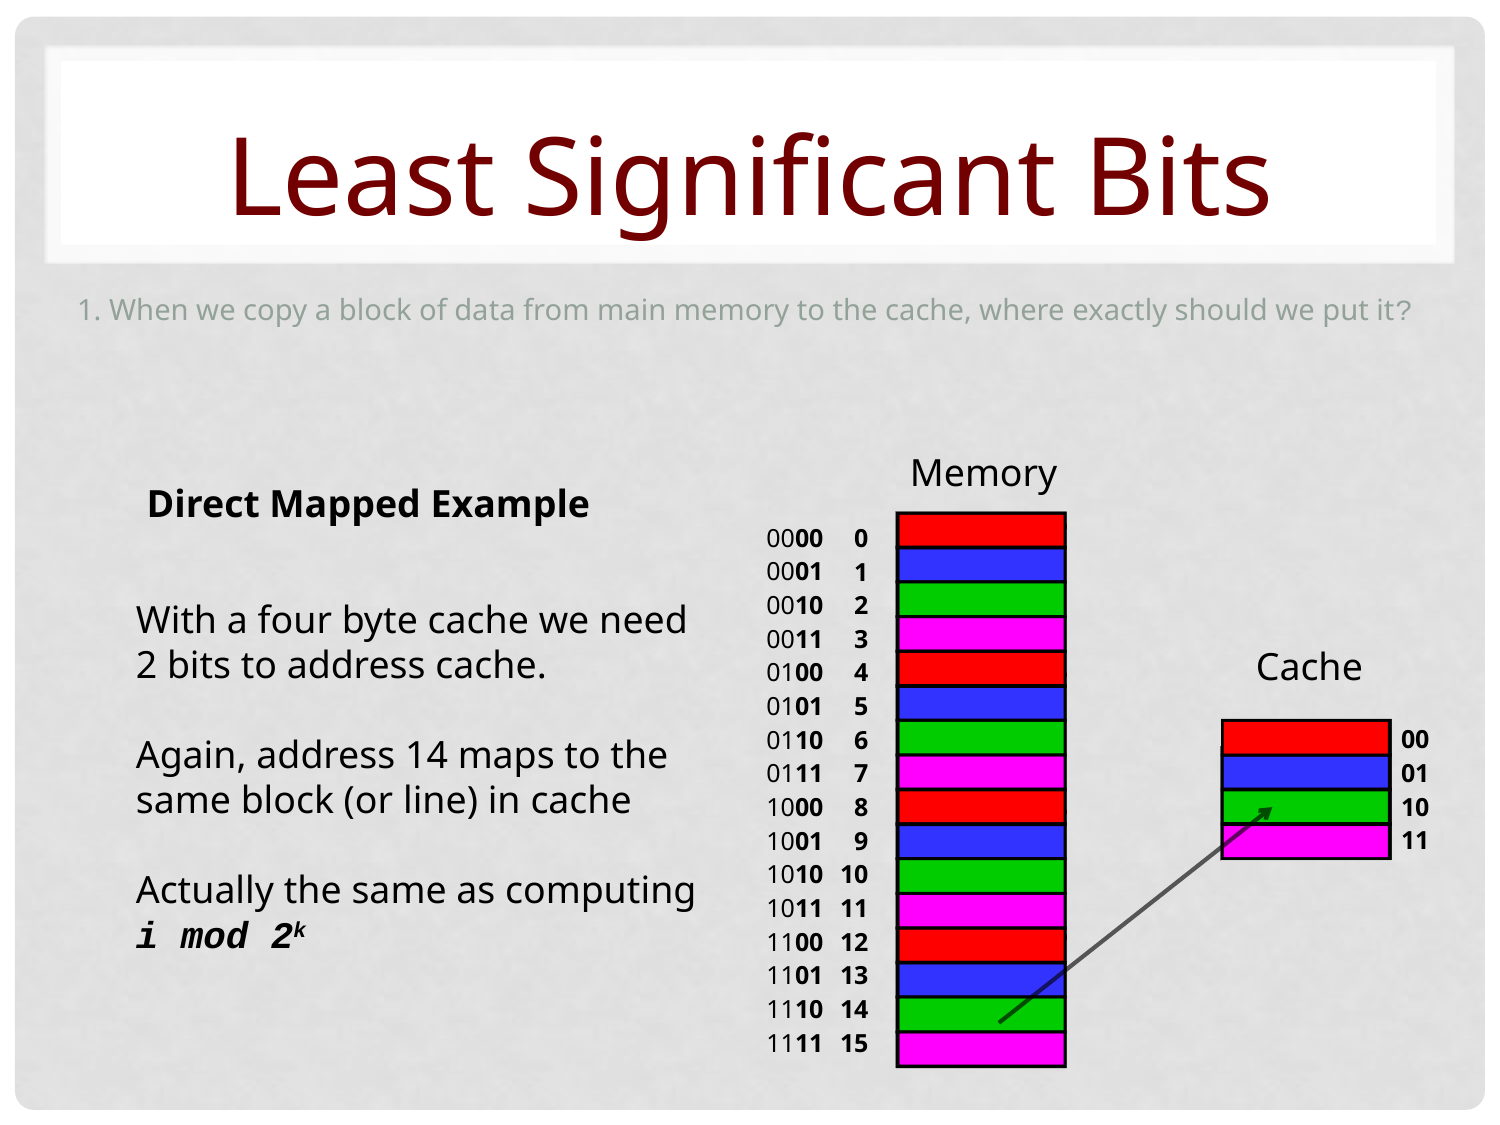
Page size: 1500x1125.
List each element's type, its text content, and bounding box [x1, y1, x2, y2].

table_cell 0101 [734, 689, 823, 722]
table_cell 1101 [734, 958, 823, 992]
table_cell 0010 [734, 588, 823, 621]
table_cell 1100 [734, 924, 823, 958]
table_cell 0001 [734, 554, 823, 588]
table_header 0000 [734, 521, 823, 554]
text_box With a four byte cache we need 2 bits to address cache. Again, address 14 maps to the same block (or line) in cache Actually the same as computing i mod 2k [121, 588, 713, 964]
table_cell 1000 [734, 790, 823, 823]
text_box Direct Mapped Example [131, 472, 606, 532]
text_box Memory [894, 441, 1073, 499]
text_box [998, 806, 1273, 1023]
table_cell 0111 [734, 756, 823, 790]
table_cell 1111 [734, 1025, 823, 1059]
table_cell 0110 [734, 722, 823, 756]
text_box 1. When we copy a block of data from main memory to the cache, where exactly should we put it? [19, 283, 1471, 334]
text_box Least Significant Bits [108, 74, 1392, 238]
table_cell 1011 [734, 891, 823, 924]
table_cell 1001 [734, 823, 823, 857]
table_cell 1010 [734, 857, 823, 891]
table_cell 1110 [734, 992, 823, 1025]
table_cell 0100 [734, 655, 823, 689]
picture [823, 499, 1465, 1081]
table_cell 0011 [734, 621, 823, 655]
